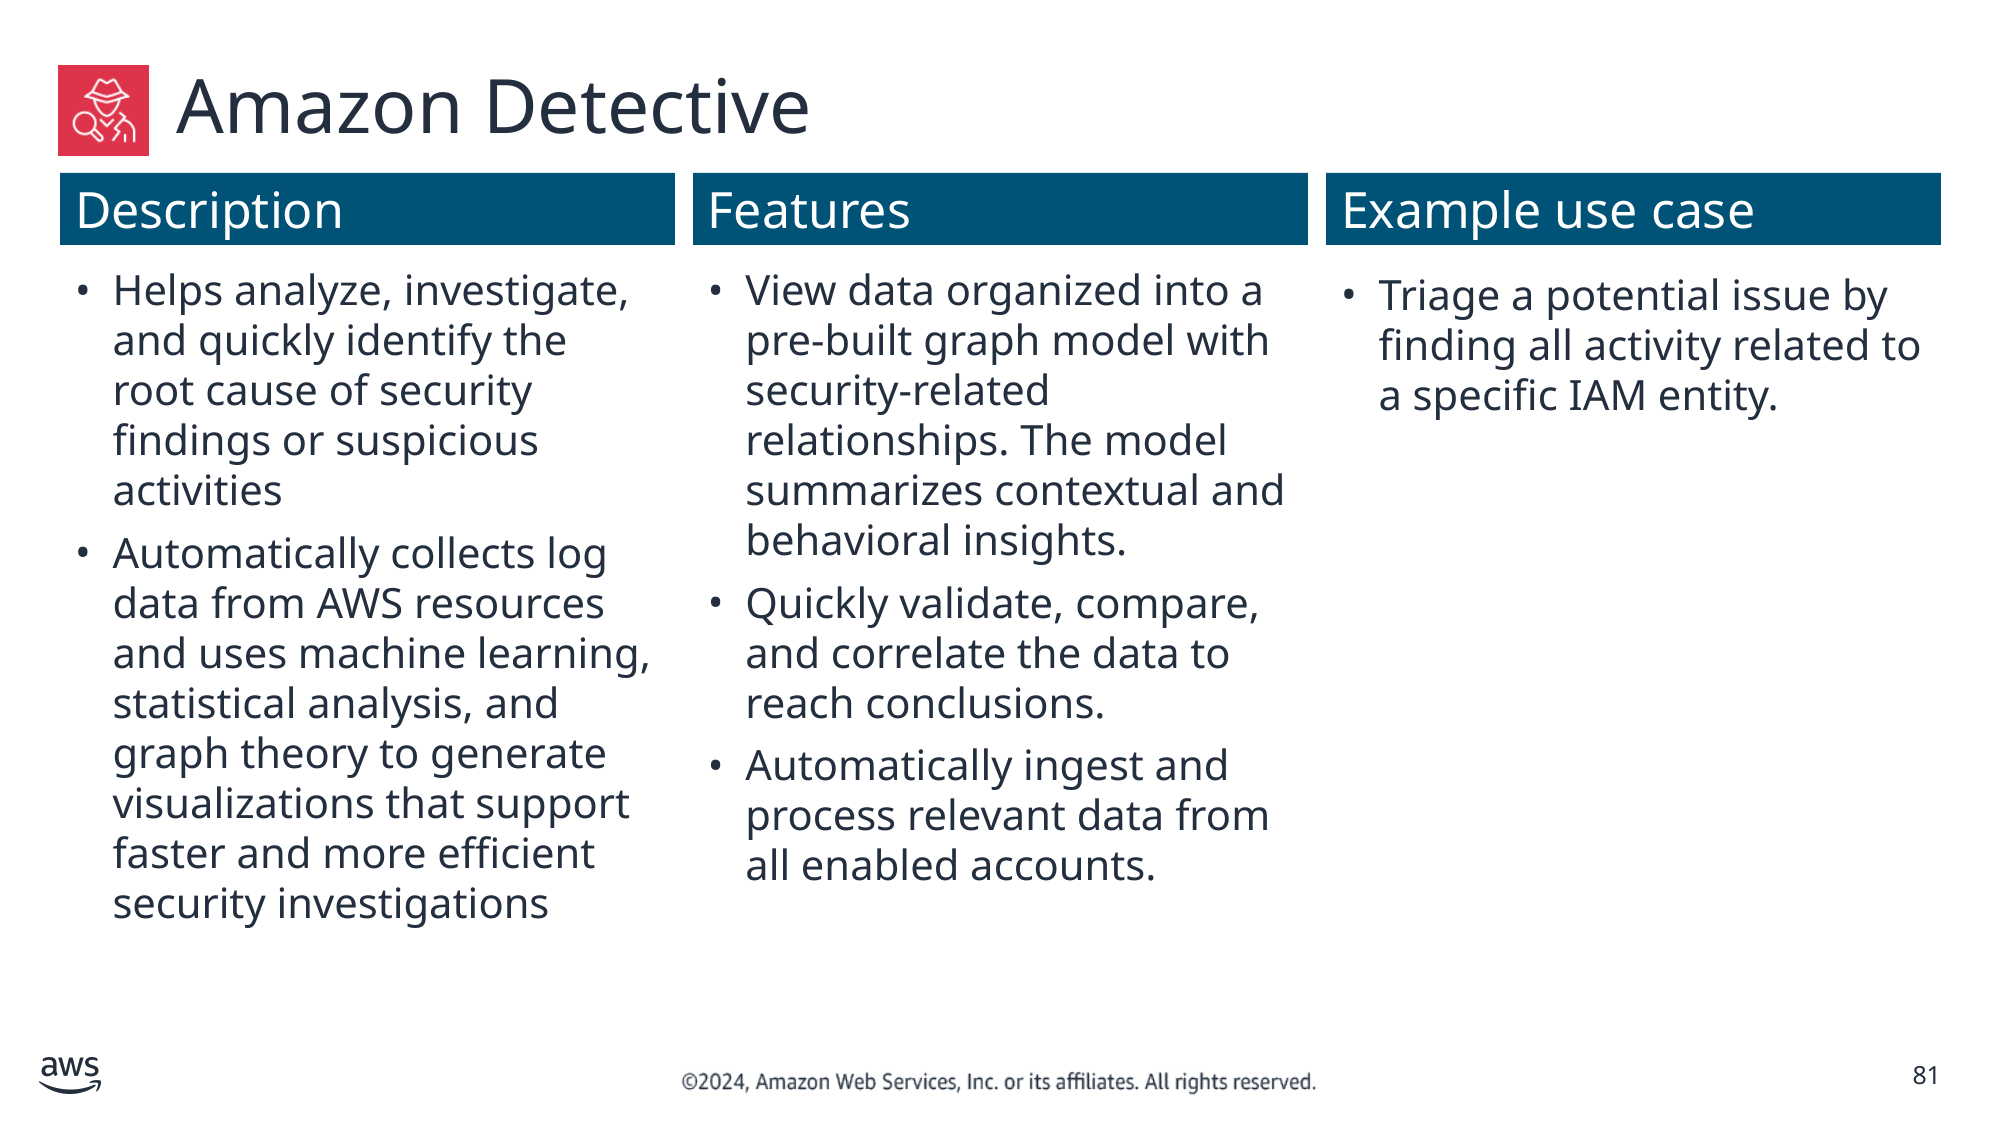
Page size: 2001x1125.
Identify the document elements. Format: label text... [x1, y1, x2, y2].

list Example use case [1326, 172, 1941, 245]
list Triage a potential issue by finding all activity related to a specific IAM entity. [1326, 261, 1941, 1056]
list Features [693, 172, 1308, 245]
slide_number ‹#› [1861, 1057, 1941, 1095]
list Helps analyze, investigate, and quickly identify the root cause of security findings or suspicious activities Automatically collects log data from AWS resources and uses machine learning, statistical analysis, and graph theory to generate visualizations that support faster and more efficient security investigations [60, 256, 675, 1056]
picture [621, 1061, 1378, 1105]
picture [58, 65, 150, 156]
title Amazon Detective [161, 49, 1941, 170]
picture [39, 1057, 101, 1094]
list Description [60, 172, 675, 245]
list View data organized into a pre-built graph model with security-related relationships. The model summarizes contextual and behavioral insights. Quickly validate, compare, and correlate the data to reach conclusions. Automatically ingest and process relevant data from all enabled accounts. [693, 256, 1308, 1056]
